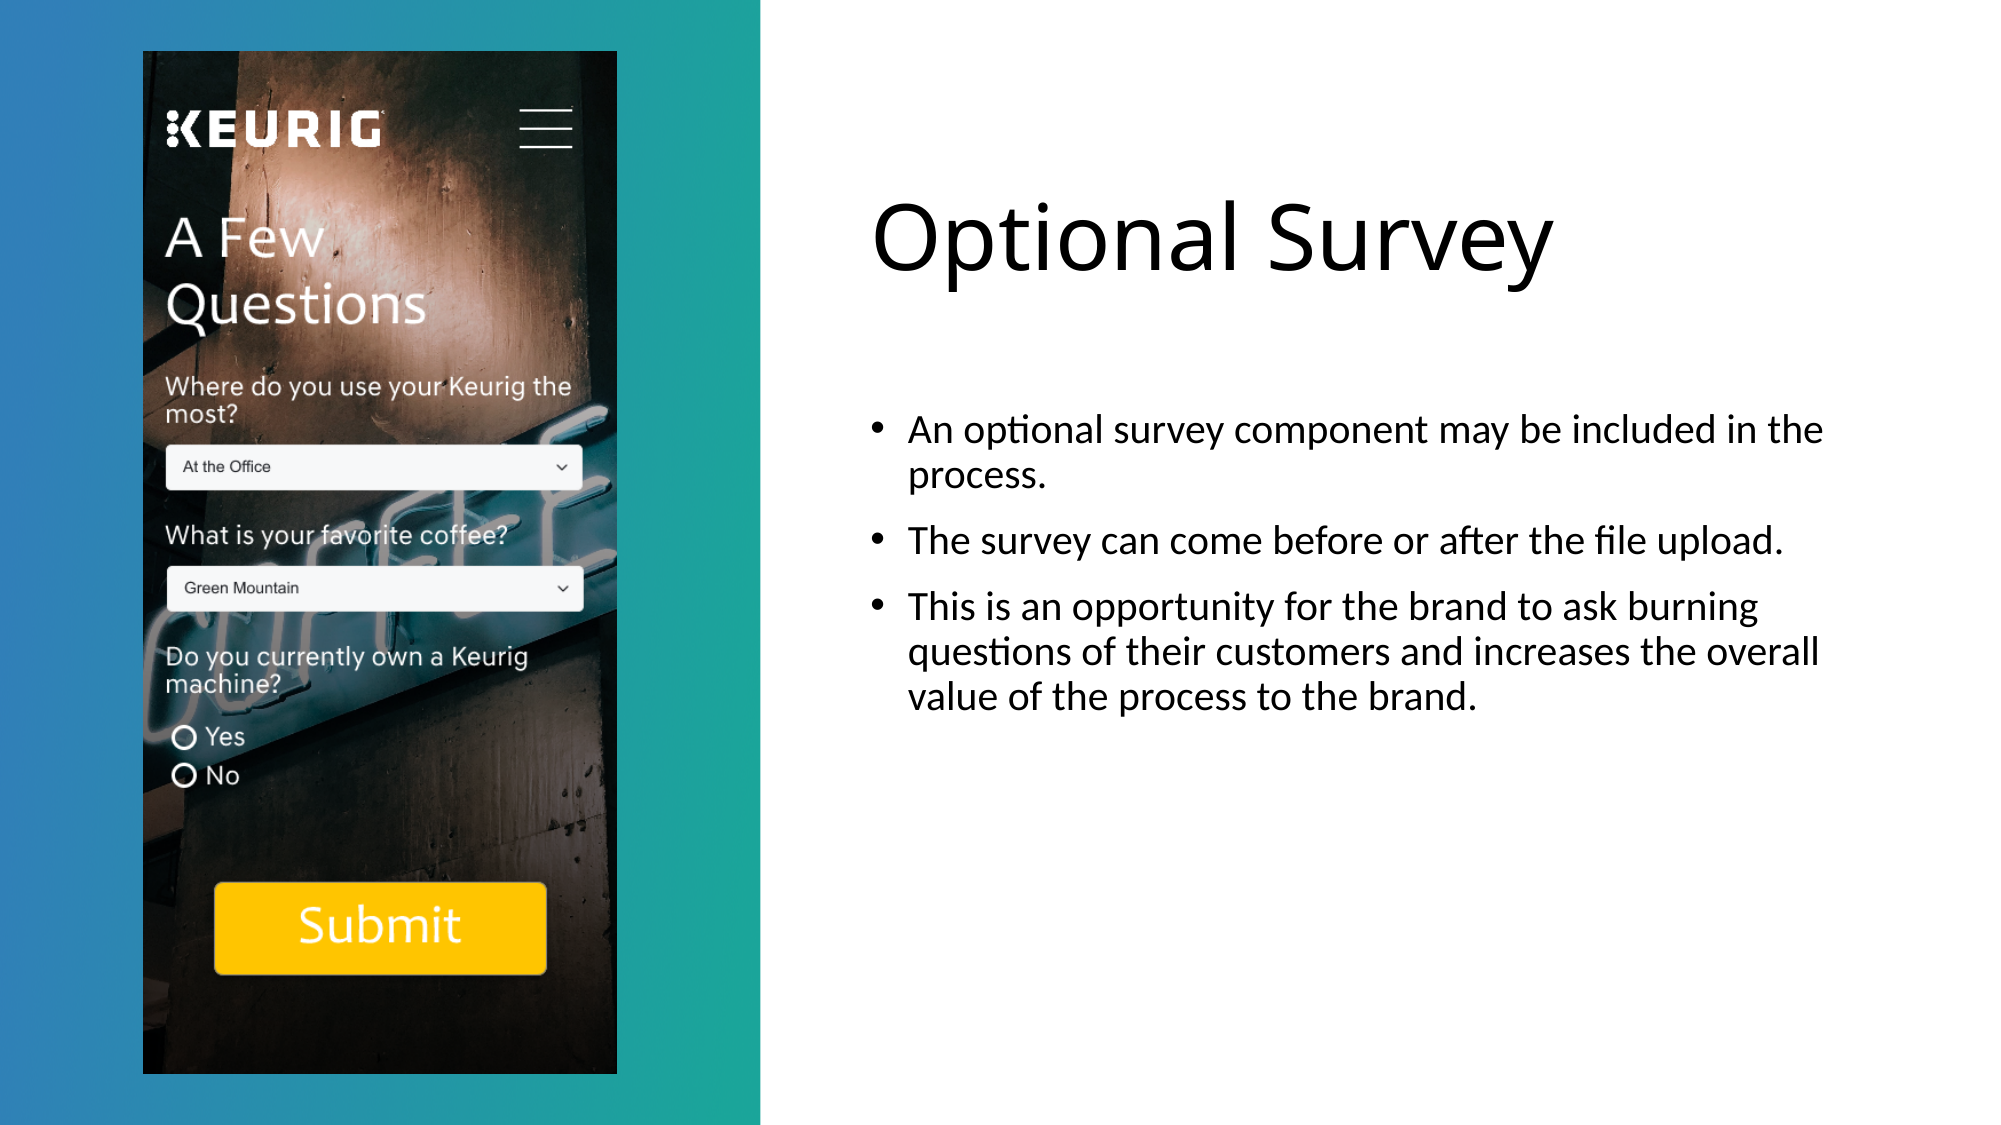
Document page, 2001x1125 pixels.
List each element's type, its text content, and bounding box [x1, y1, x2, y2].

list An optional survey component may be included in the process. The survey can come before or after the file upload. This is an opportunity for the brand to ask burning questions of their customers and increases the overall value of the process to the brand. [855, 399, 1909, 1021]
text_box [0, 0, 761, 1125]
title Optional Survey [855, 103, 1909, 379]
picture [143, 51, 617, 1074]
